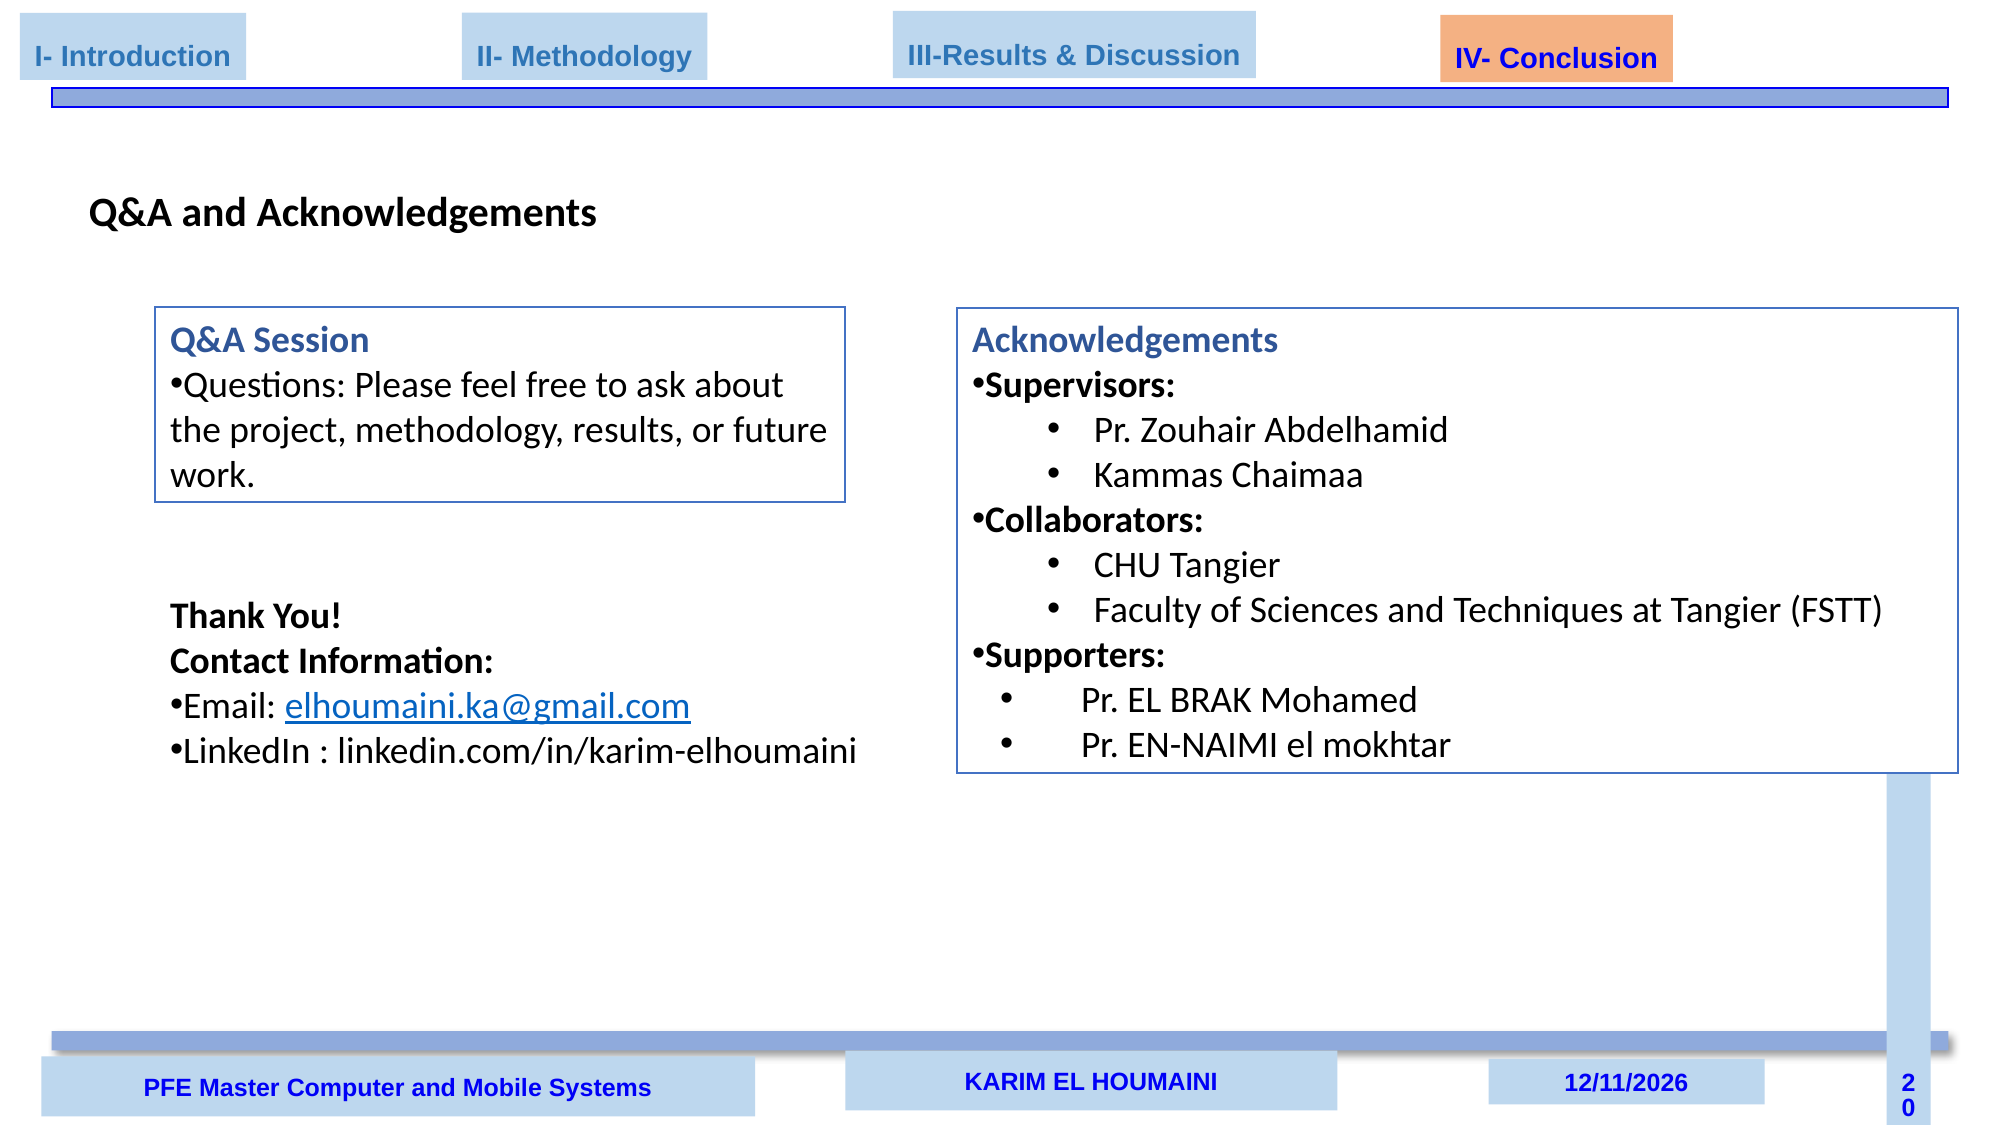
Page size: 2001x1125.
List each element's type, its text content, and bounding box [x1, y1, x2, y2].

text_box Acknowledgements Supervisors: Pr. Zouhair Abdelhamid Kammas Chaimaa Collaborators: CHU Tangier Faculty of Sciences and Techniques at Tangier (FSTT) Supporters: Pr. EL BRAK Mohamed Pr. EN-NAIMI el mokhtar [956, 307, 1959, 774]
text_box I- Introduction [19, 12, 247, 80]
text_box IV- Conclusion [1440, 14, 1673, 83]
text_box Q&A Session Questions: Please feel free to ask about the project, methodology, results, or future work. [154, 306, 846, 503]
text_box [51, 1030, 1886, 1052]
text_box PFE Master Computer and Mobile Systems [41, 1056, 756, 1117]
text_box [1931, 1030, 1949, 1052]
text_box II- Methodology [461, 12, 708, 80]
text_box III-Results & Discussion [892, 10, 1256, 79]
footer KARIM EL HOUMAINI [845, 1050, 1338, 1111]
text_box Q&A and Acknowledgements [74, 177, 1075, 242]
slide_number 20 [1886, 774, 1931, 1125]
text_box [51, 87, 1949, 108]
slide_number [1488, 1058, 1765, 1105]
text_box Thank You! Contact Information: Email: elhoumaini.ka@gmail.com LinkedIn : linkedin.com/in/karim-elhoumaini [155, 583, 1156, 824]
